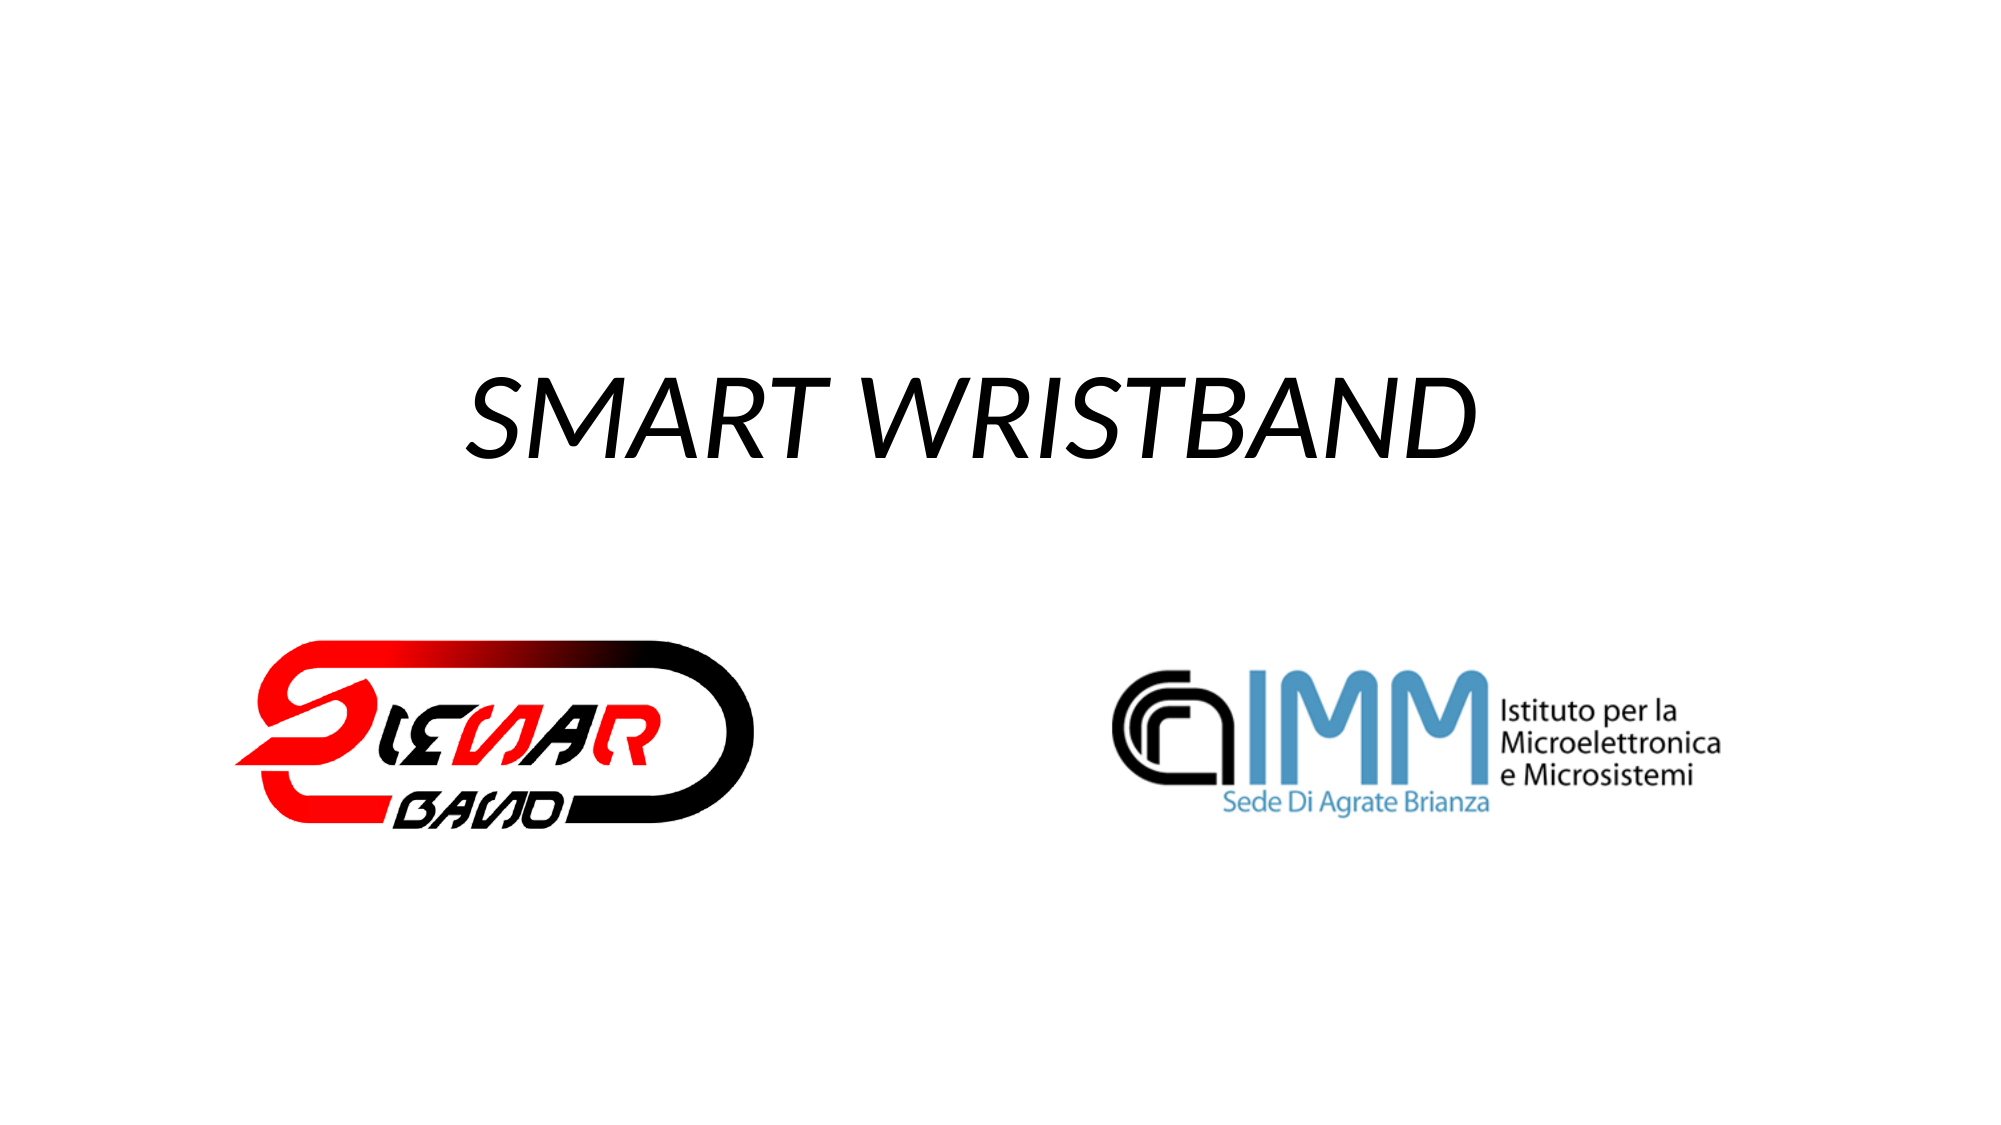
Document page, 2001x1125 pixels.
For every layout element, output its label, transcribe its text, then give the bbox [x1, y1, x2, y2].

picture [233, 633, 762, 837]
picture [1095, 602, 1738, 869]
text_box SMART WRISTBAND [450, 325, 1494, 491]
